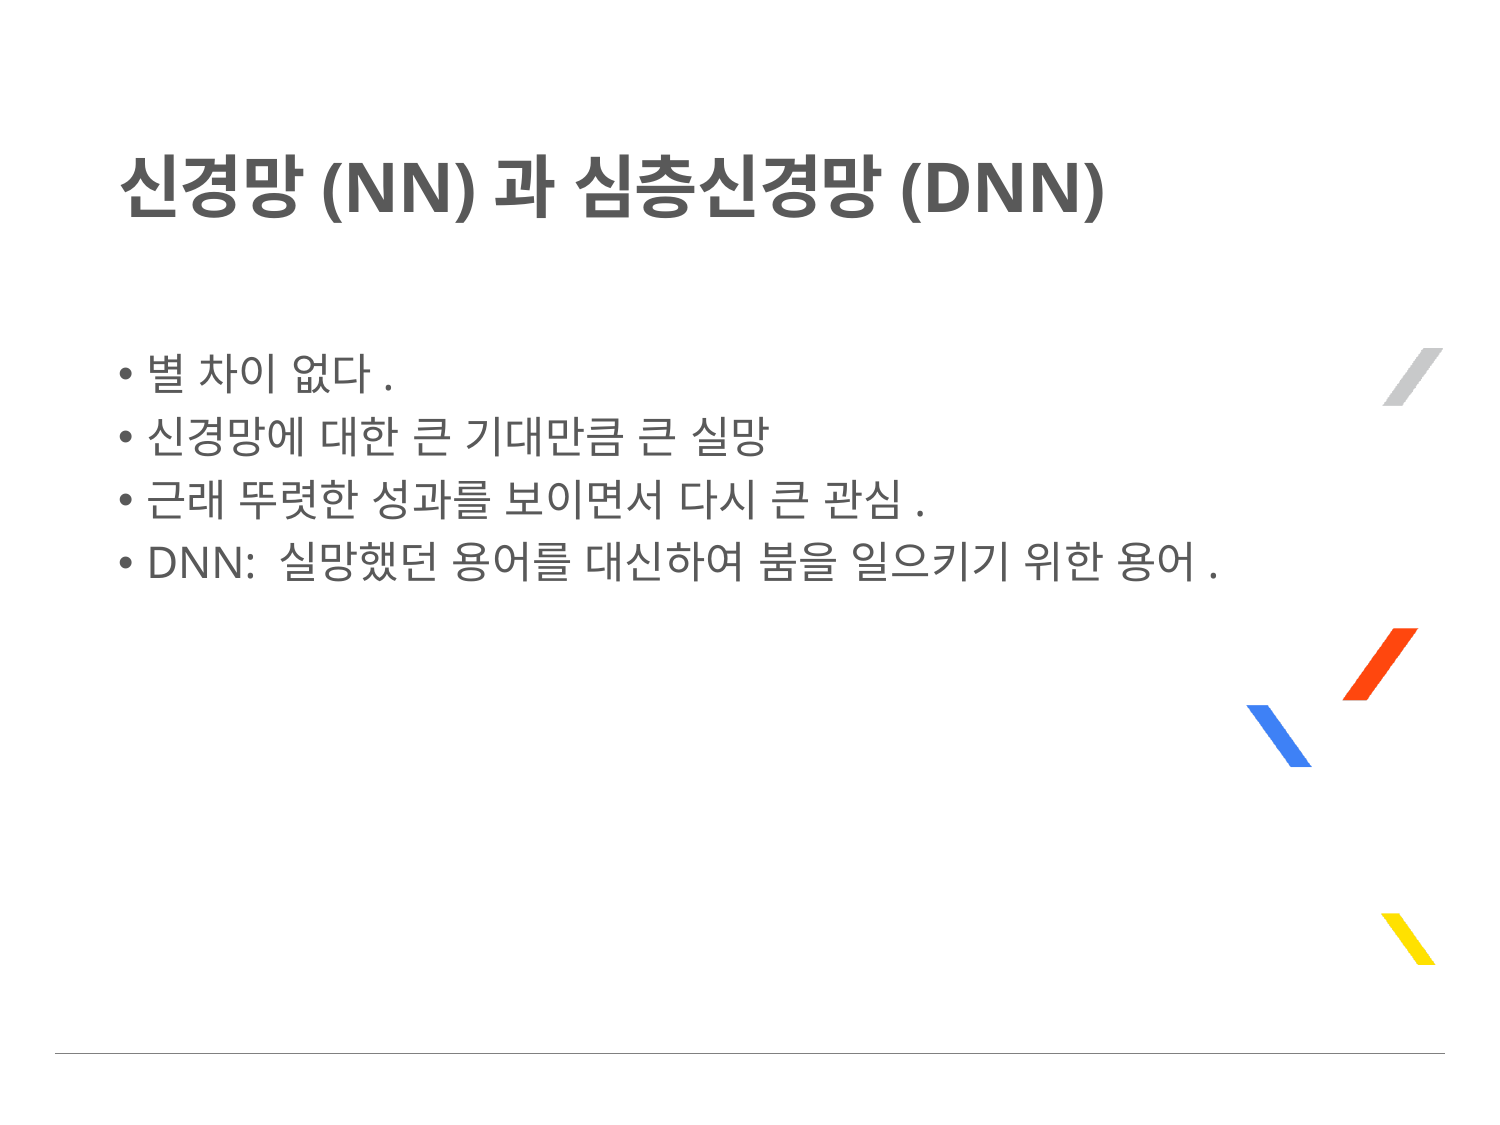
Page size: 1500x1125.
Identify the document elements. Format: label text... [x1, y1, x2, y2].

list 별 차이 없다. 신경망에 대한 큰 기대만큼 큰 실망 근래 뚜렷한 성과를 보이면서 다시 큰 관심. DNN: 실망했던 용어를 대신하여 붐을 일으키기 위한 용어. [103, 345, 1397, 1059]
title 신경망(NN)과 심층신경망(DNN) [103, 137, 1397, 244]
picture [1397, 348, 1443, 965]
